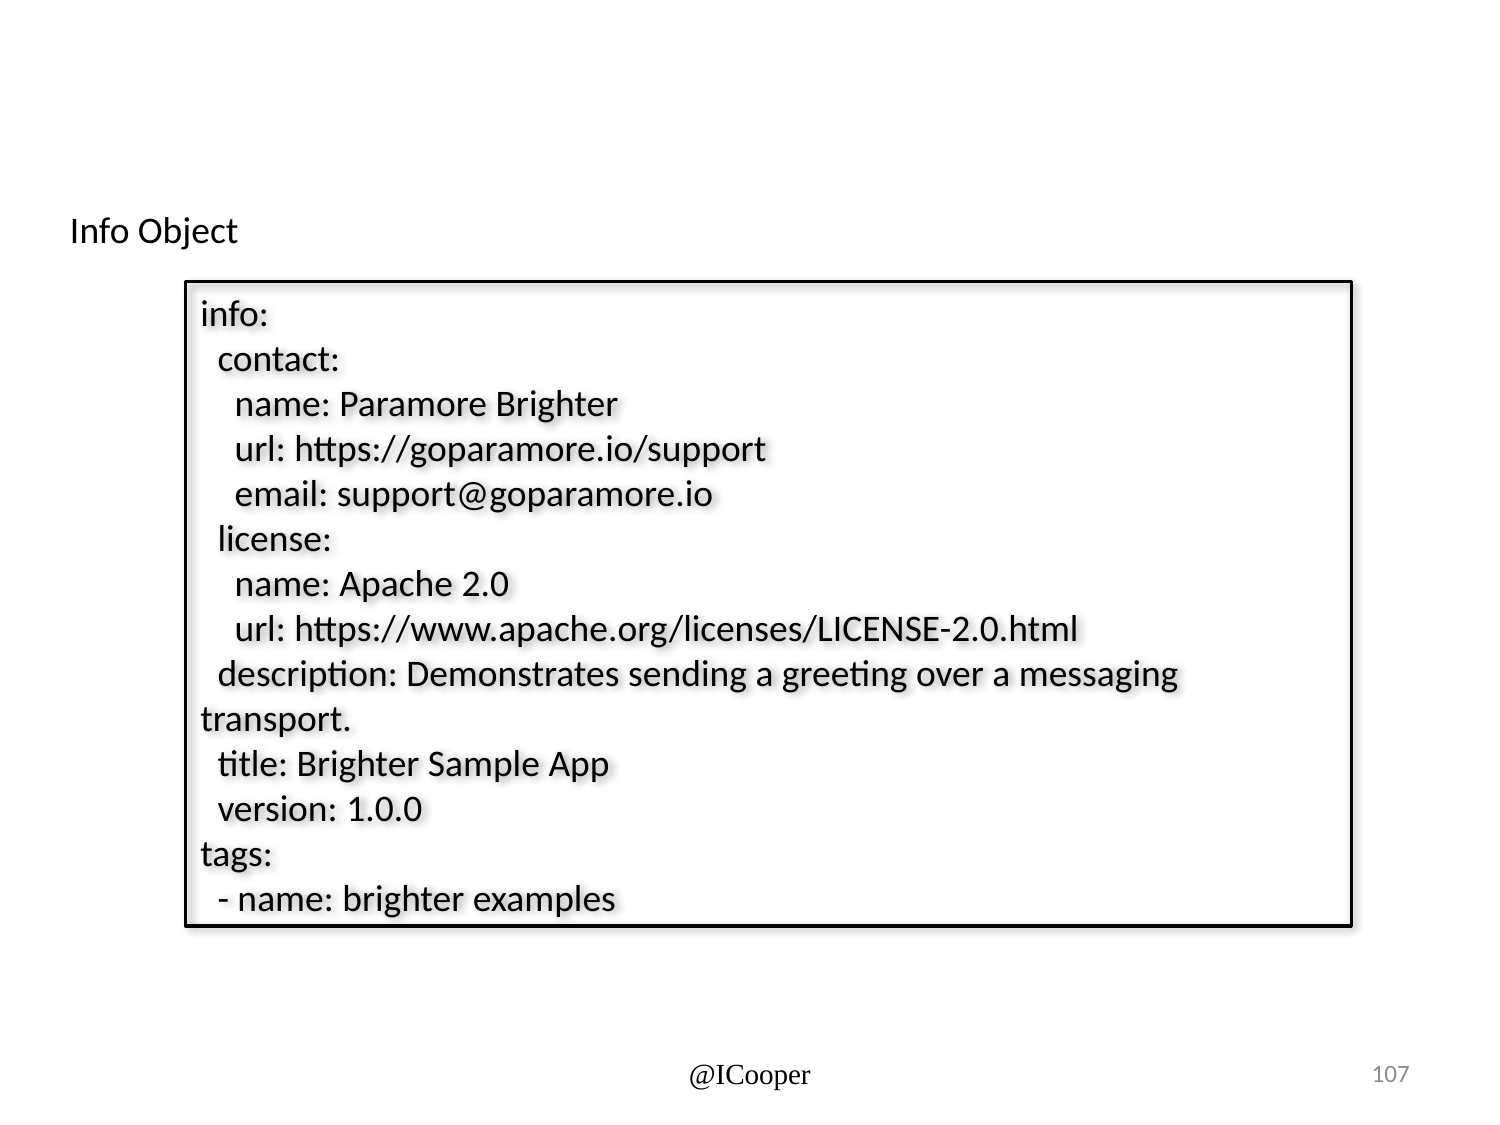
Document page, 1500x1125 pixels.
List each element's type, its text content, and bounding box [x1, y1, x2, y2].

text_box Info Object [58, 195, 1032, 263]
footer @ICooper [512, 1042, 988, 1103]
slide_number 107 [1074, 1042, 1425, 1103]
text_box info: contact: name: Paramore Brighter url: https://goparamore.io/support email: support@goparamore.io license: name: Apache 2.0 url: https://www.apache.org/licenses/LICENSE-2.0.html description: Demonstrates sending a greeting over a messaging transport. title: Brighter Sample App version: 1.0.0 tags: - name: brighter examples [185, 281, 1352, 926]
